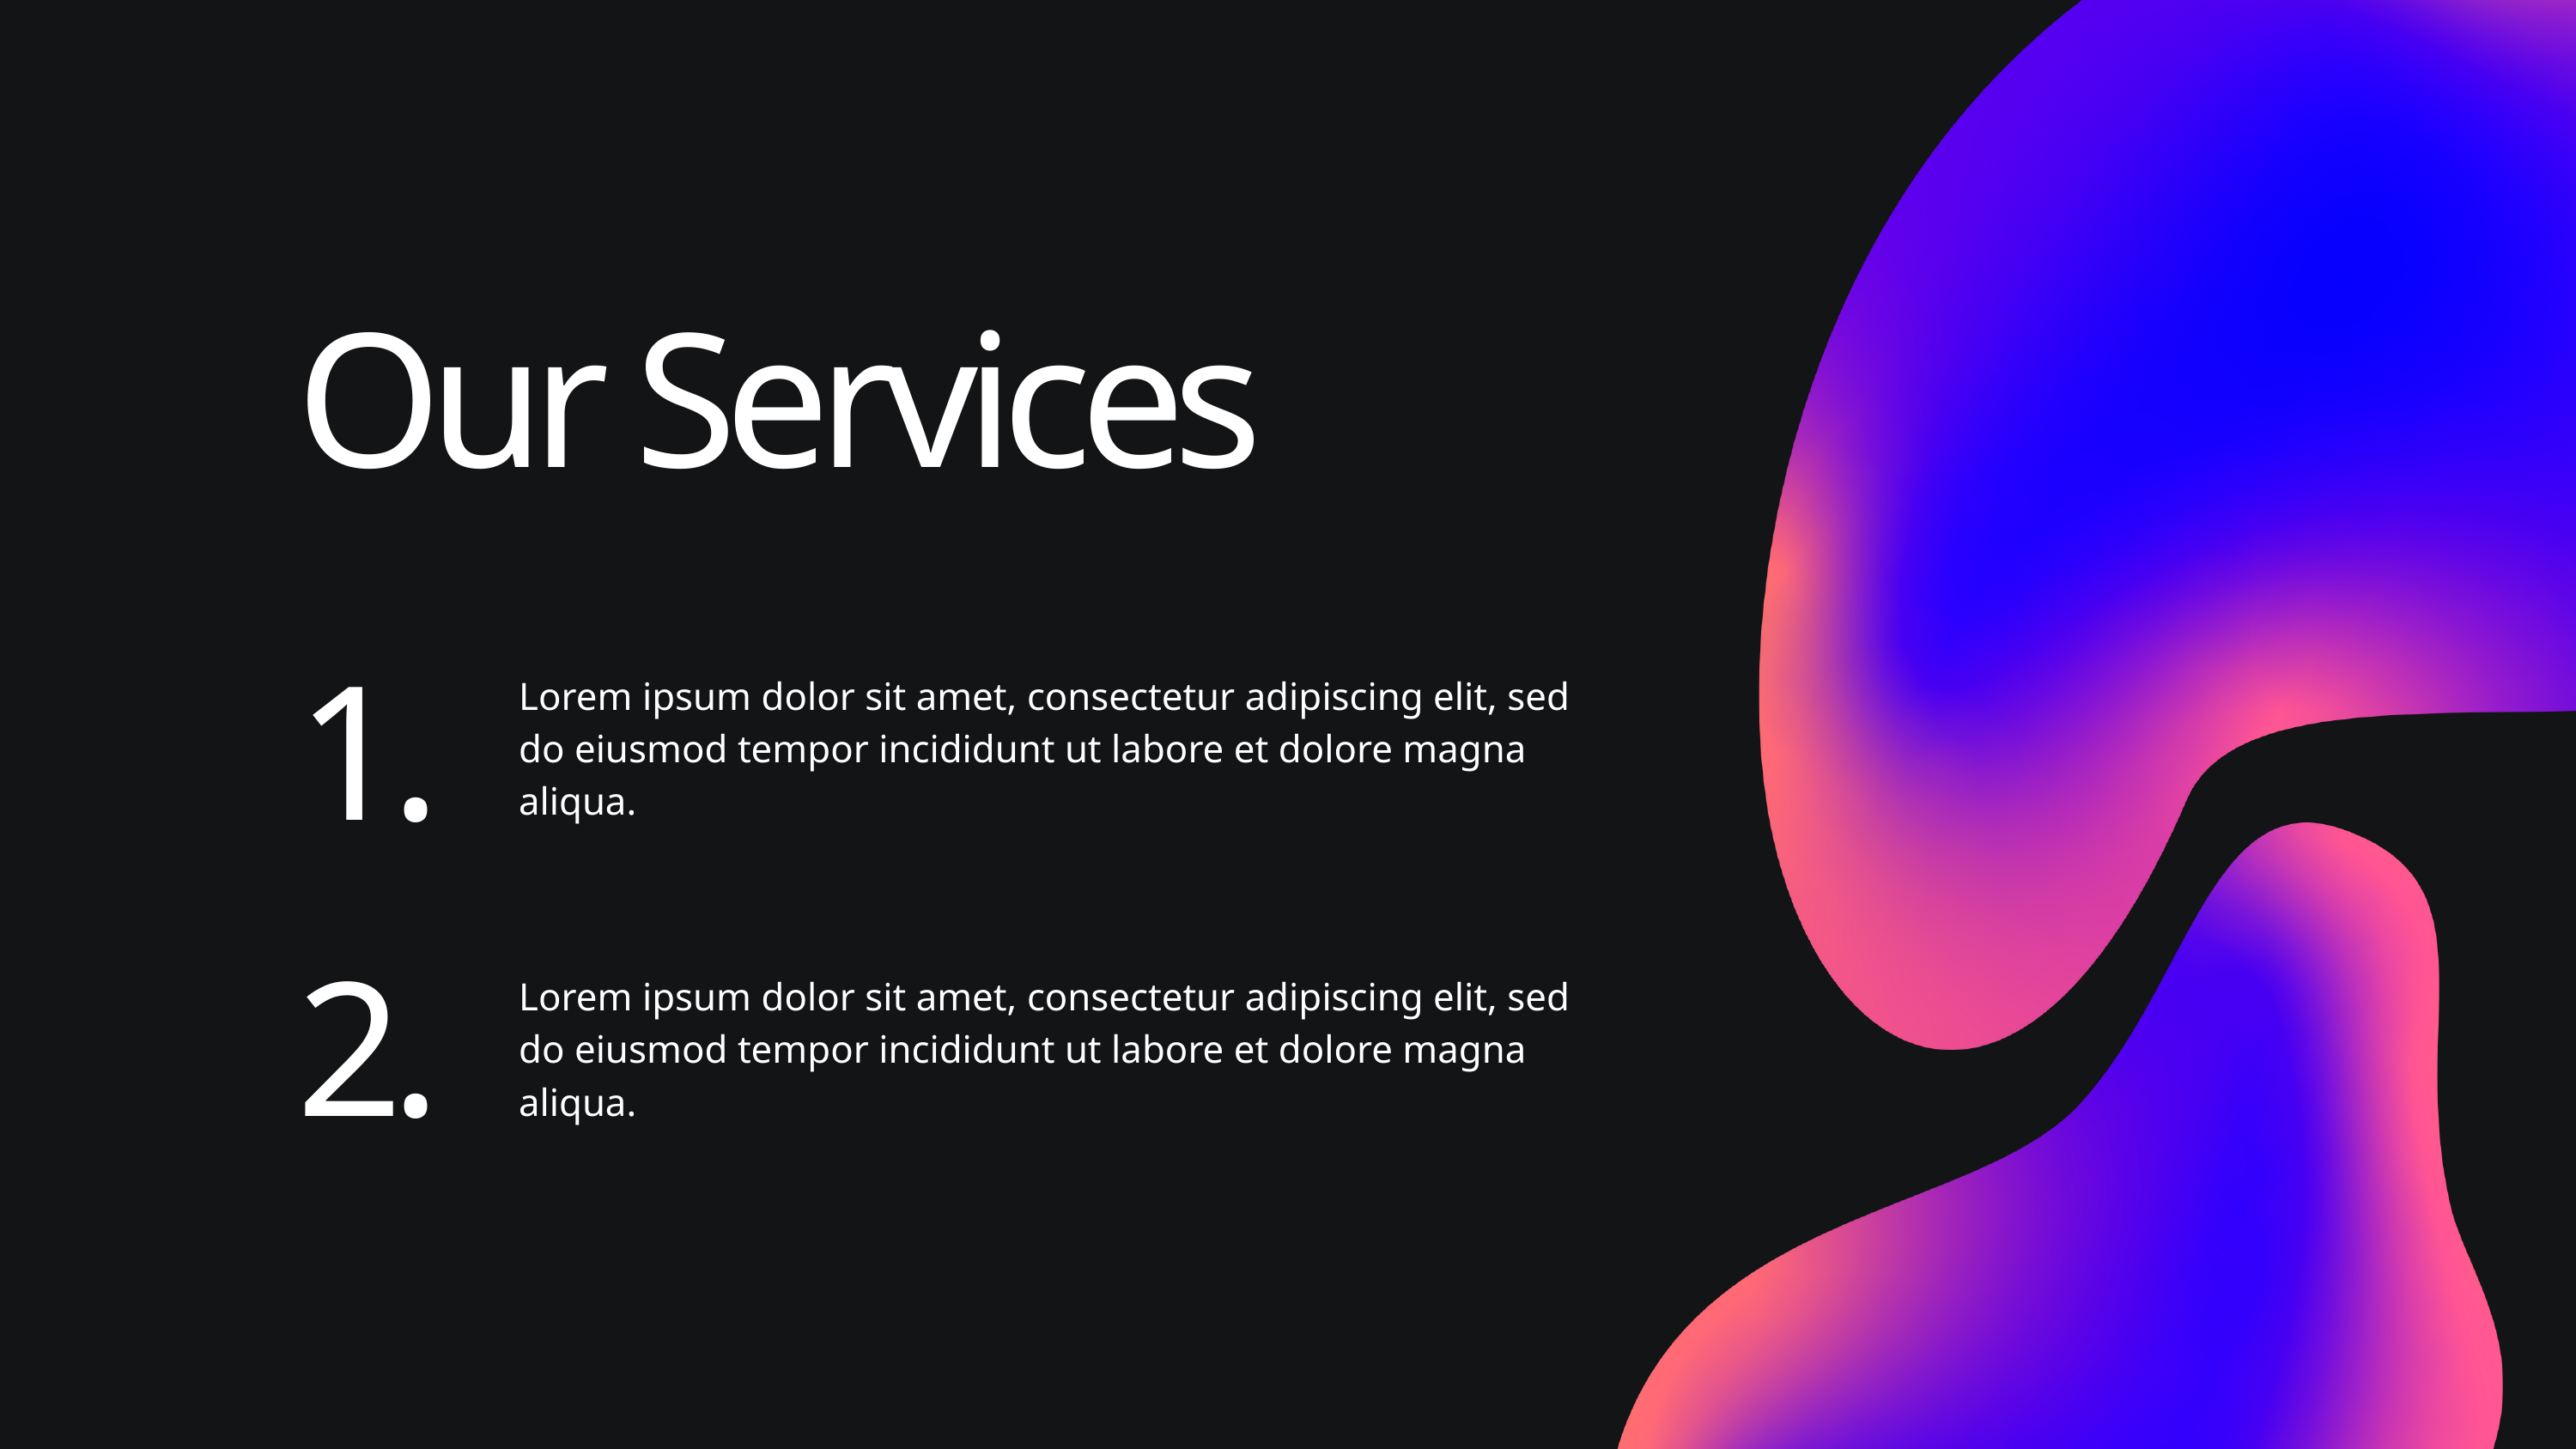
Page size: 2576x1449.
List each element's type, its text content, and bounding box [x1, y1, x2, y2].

text_box [1606, 822, 2503, 1449]
text_box 2. [295, 960, 488, 1154]
text_box [1759, 0, 2576, 1050]
text_box Lorem ipsum dolor sit amet, consectetur adipiscing elit, sed do eiusmod tempor incididunt ut labore et dolore magna aliqua. [519, 664, 1576, 823]
text_box Lorem ipsum dolor sit amet, consectetur adipiscing elit, sed do eiusmod tempor incididunt ut labore et dolore magna aliqua. [519, 966, 1576, 1124]
text_box 1. [295, 664, 488, 858]
text_box Our Services [296, 311, 1576, 505]
